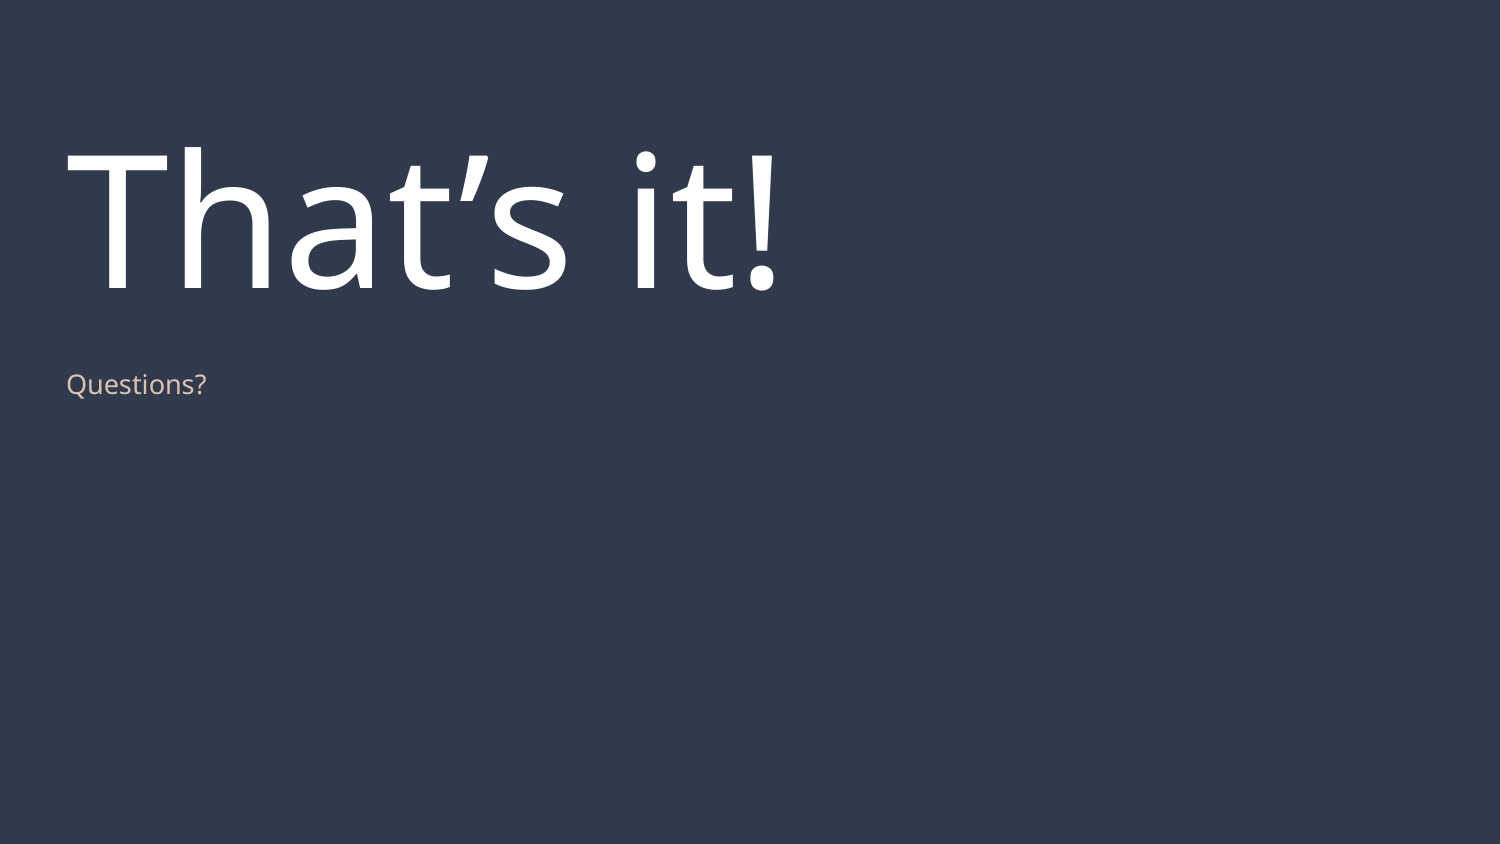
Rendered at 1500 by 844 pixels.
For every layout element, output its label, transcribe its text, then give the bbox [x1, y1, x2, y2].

title That’s it! [51, 136, 927, 341]
list Questions? [51, 348, 927, 503]
